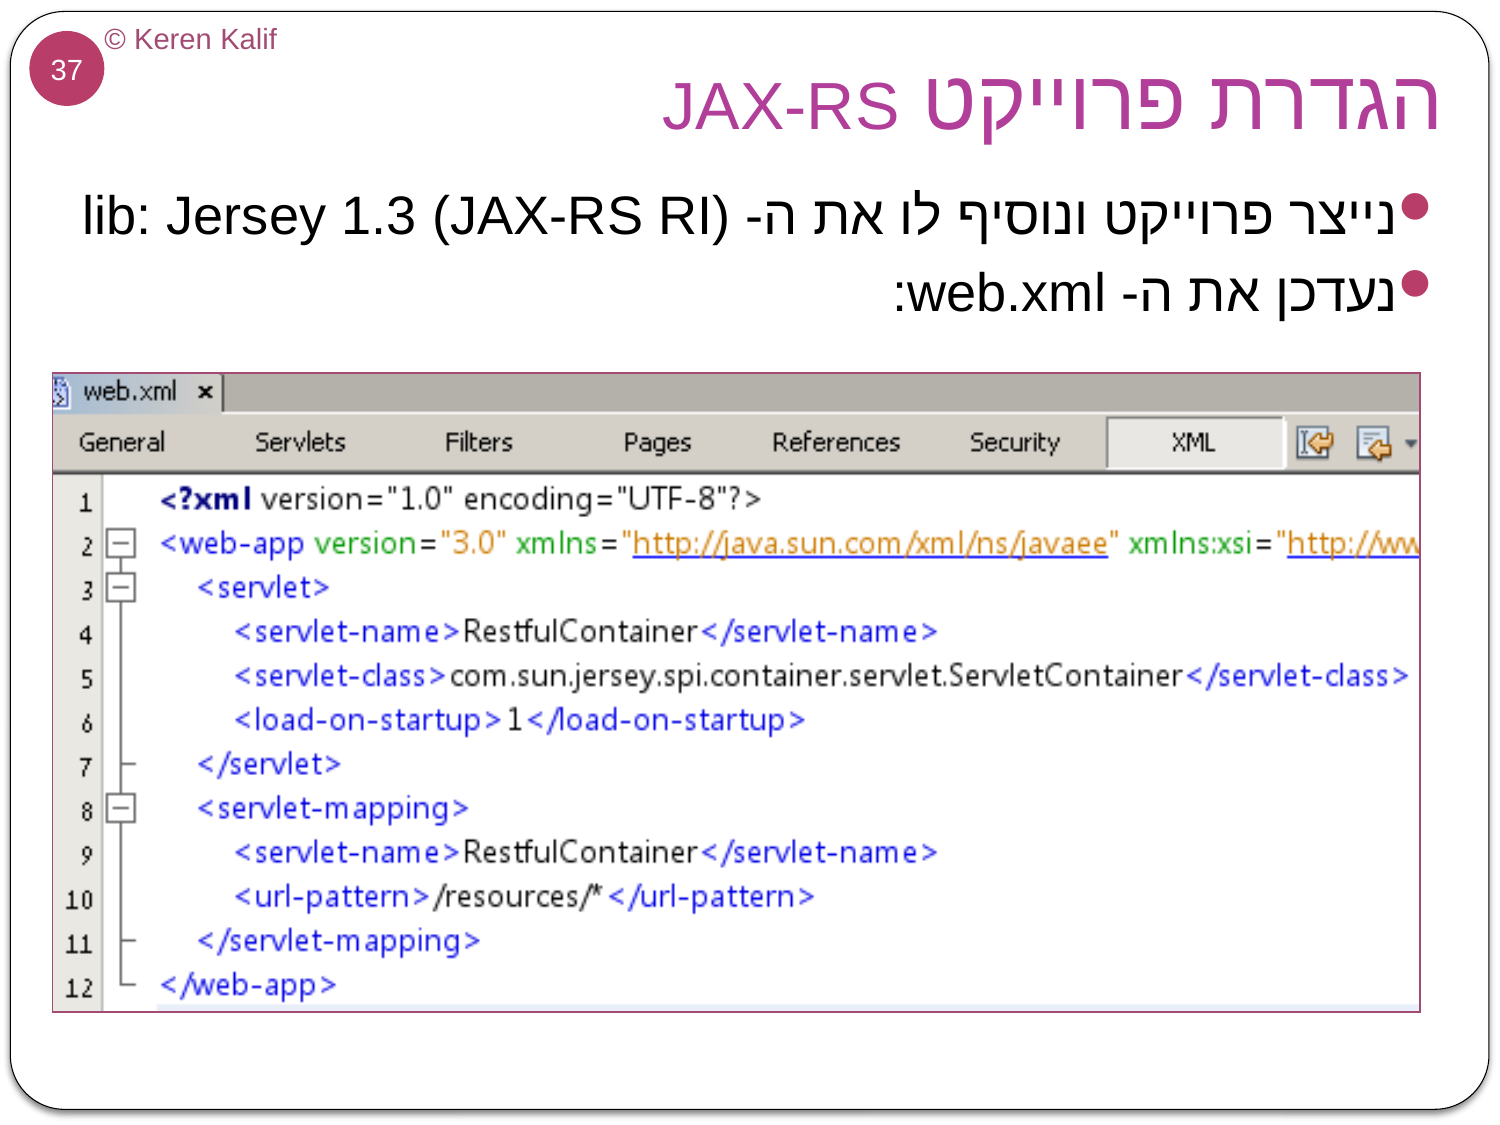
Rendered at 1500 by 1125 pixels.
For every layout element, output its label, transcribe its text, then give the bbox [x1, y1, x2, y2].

picture [52, 373, 1420, 1012]
title הגדרת פרוייקט JAX-RS [29, 44, 1459, 162]
list נייצר פרוייקט ונוסיף לו את ה- lib: Jersey 1.3 (JAX-RS RI) נעדכן את ה- web.xml: [29, 172, 1459, 1071]
